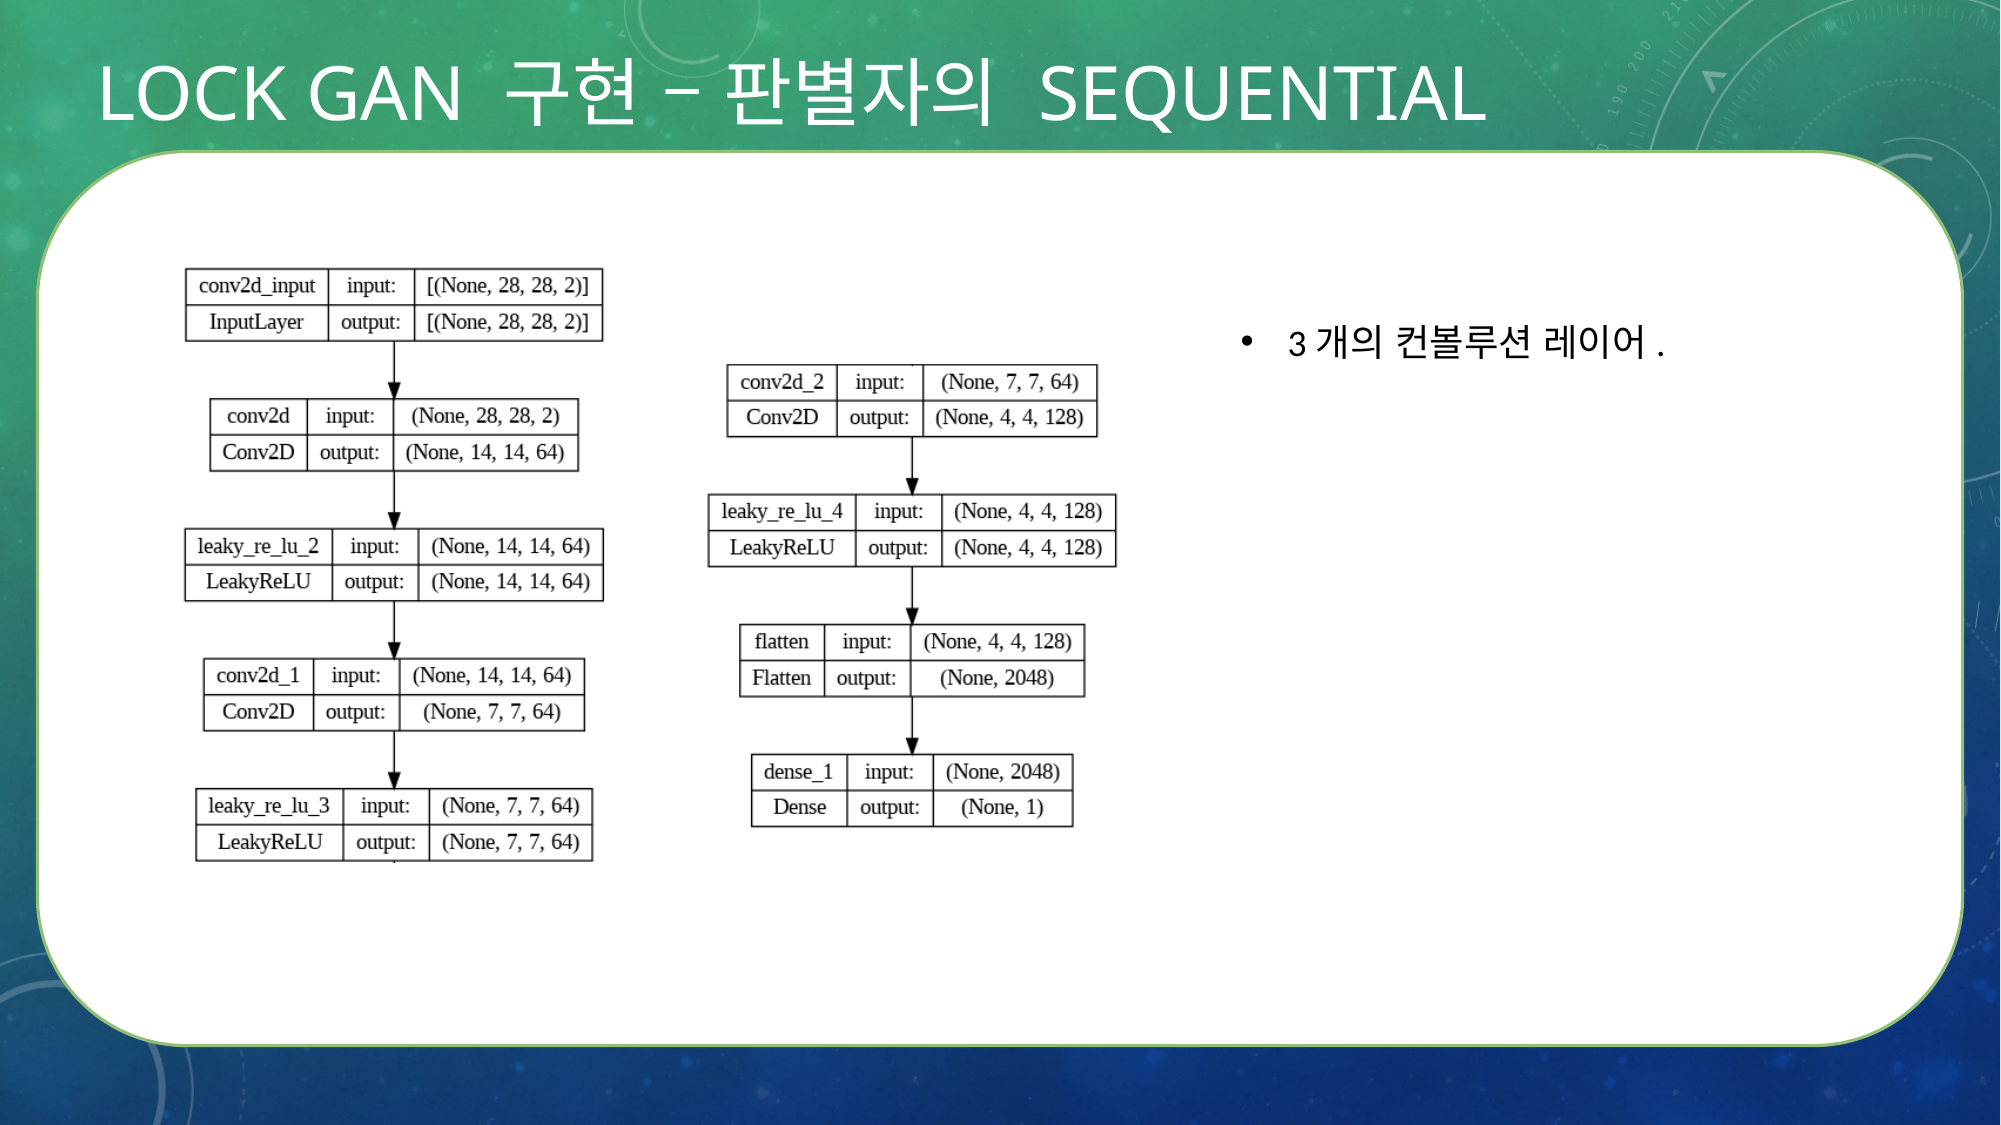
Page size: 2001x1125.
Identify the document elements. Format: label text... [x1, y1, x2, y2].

text_box 3개의 컨볼루션 레이어. [1225, 311, 1694, 416]
text_box [35, 149, 1965, 1048]
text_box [383, 280, 957, 924]
picture [179, 262, 611, 863]
title LOCK GAN 구현 – 판별자의 sequential [81, 0, 1744, 181]
picture [0, 0, 2001, 1125]
picture [957, 363, 1128, 834]
